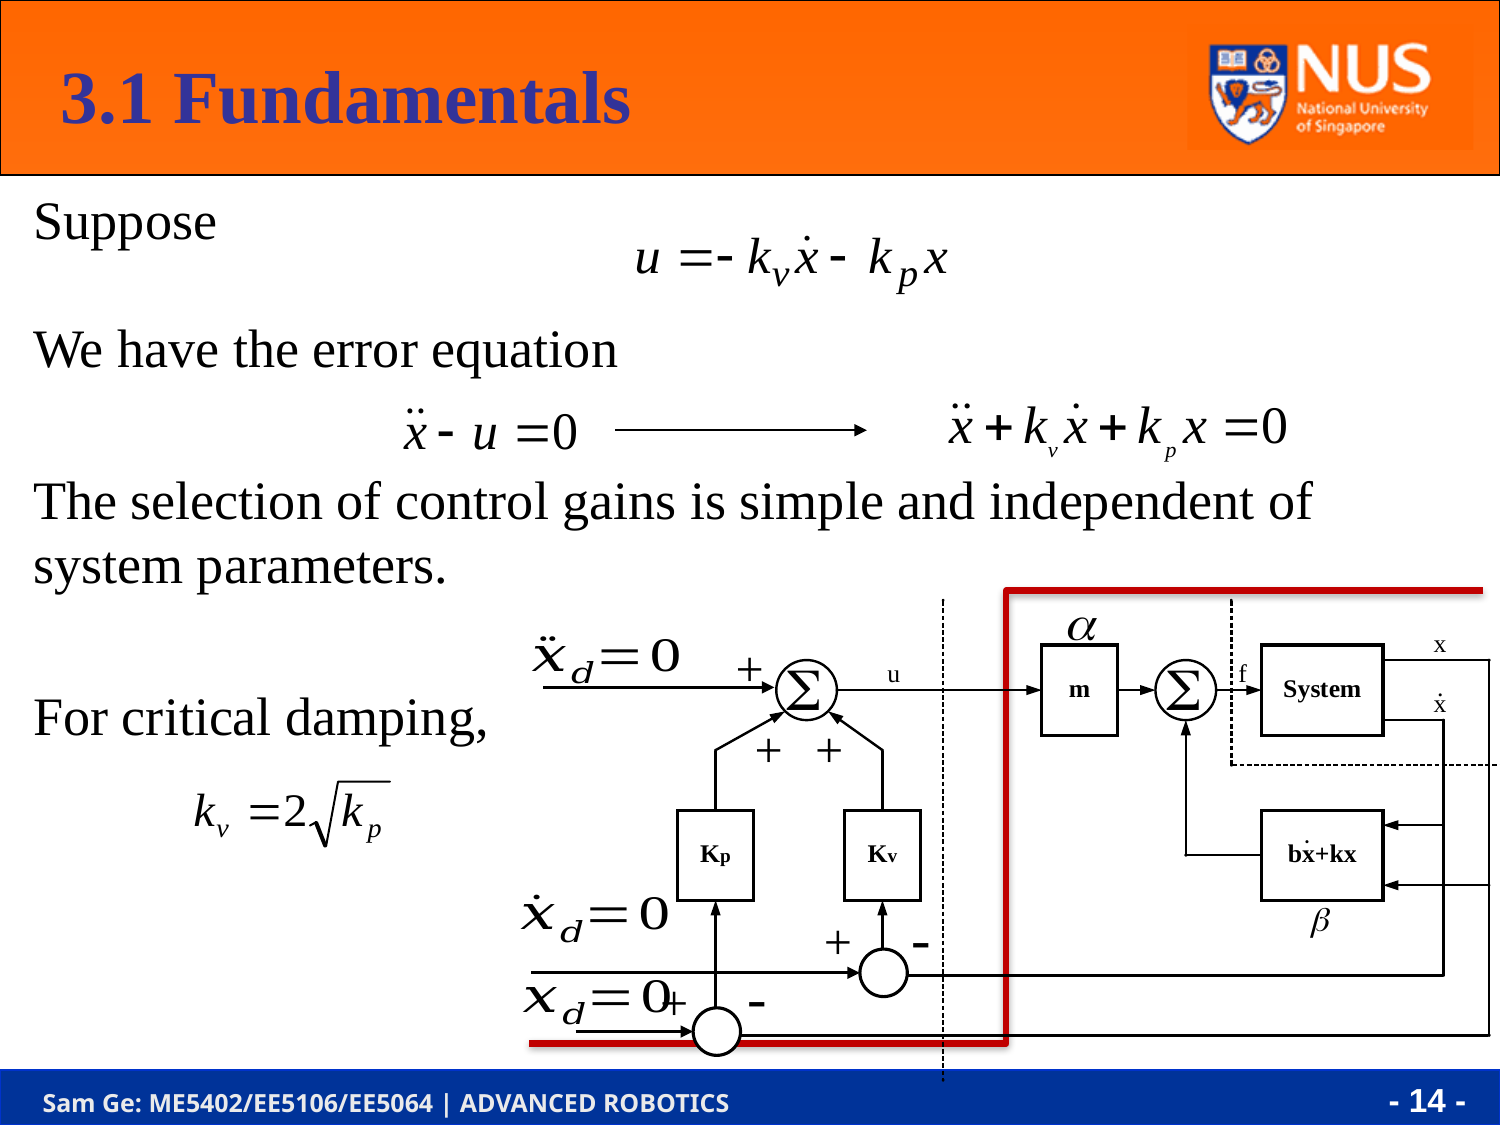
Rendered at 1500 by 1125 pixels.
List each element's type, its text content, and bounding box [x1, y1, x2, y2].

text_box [393, 400, 586, 463]
picture [1187, 24, 1474, 150]
text_box 3.1 Fundamentals [46, 41, 1141, 147]
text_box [516, 597, 1500, 1082]
text_box - 13 - [1351, 1090, 1482, 1125]
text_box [17, 177, 1484, 1044]
